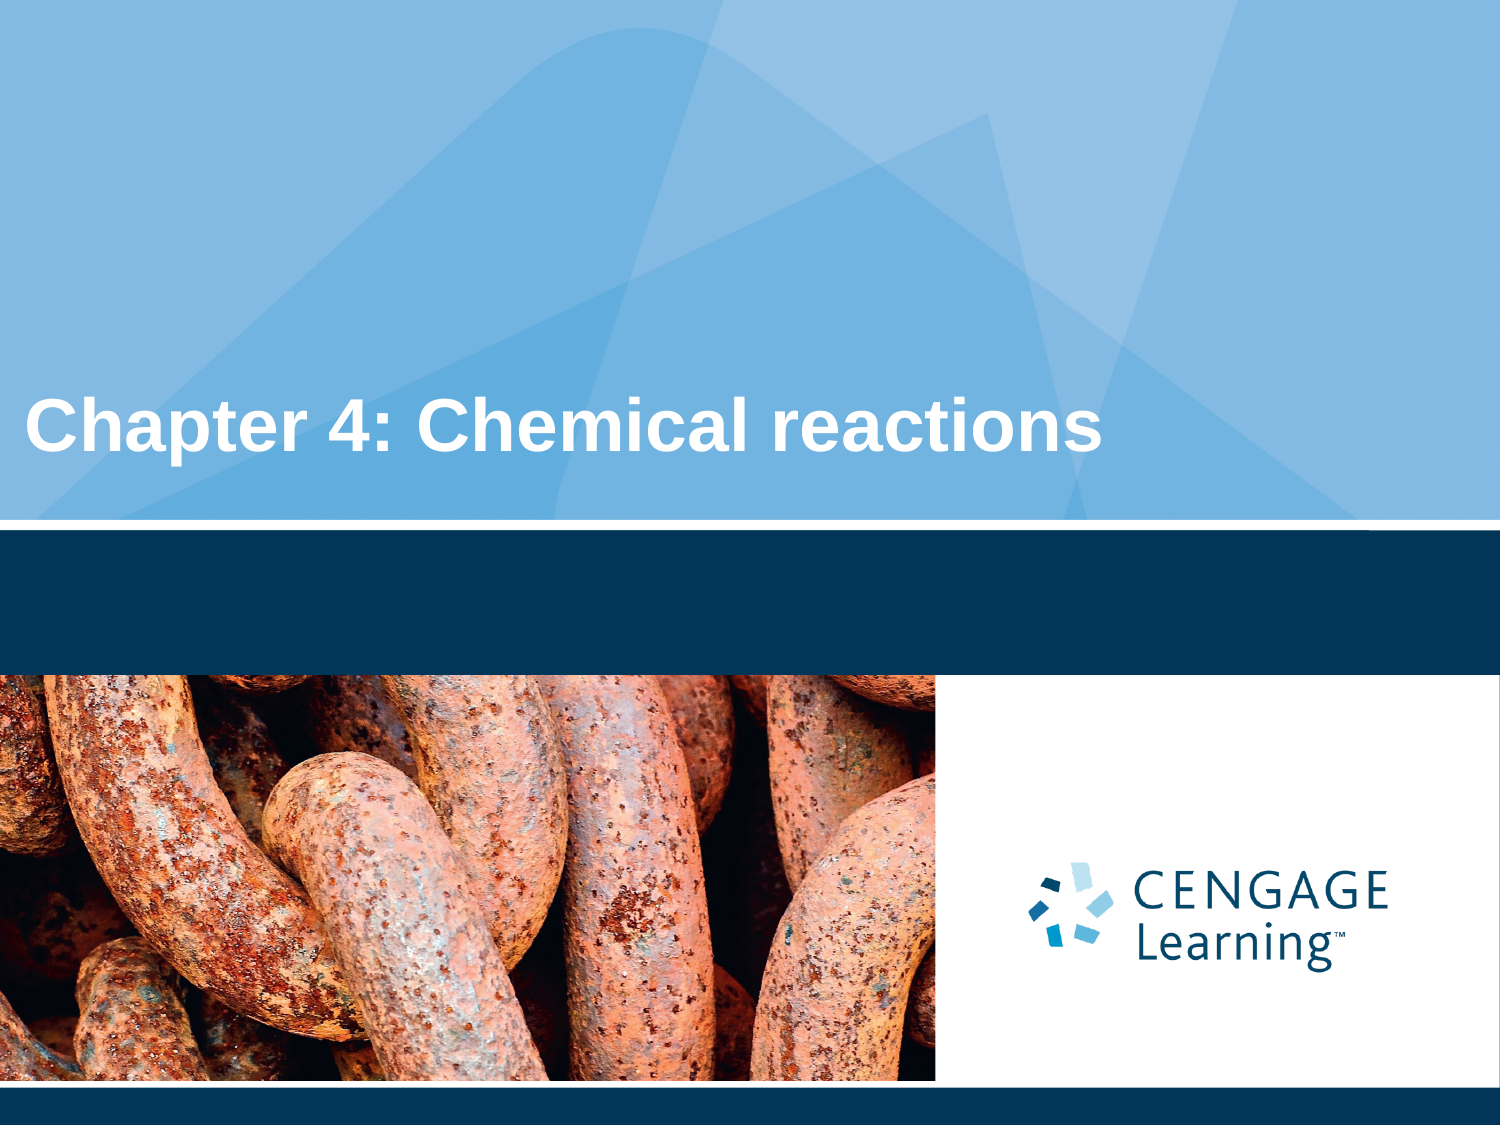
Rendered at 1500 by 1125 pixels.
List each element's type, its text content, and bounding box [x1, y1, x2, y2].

title Chapter 4: Chemical reactions [24, 324, 1300, 467]
picture [986, 820, 1429, 1014]
picture [0, 674, 936, 1081]
picture [0, 0, 1500, 519]
